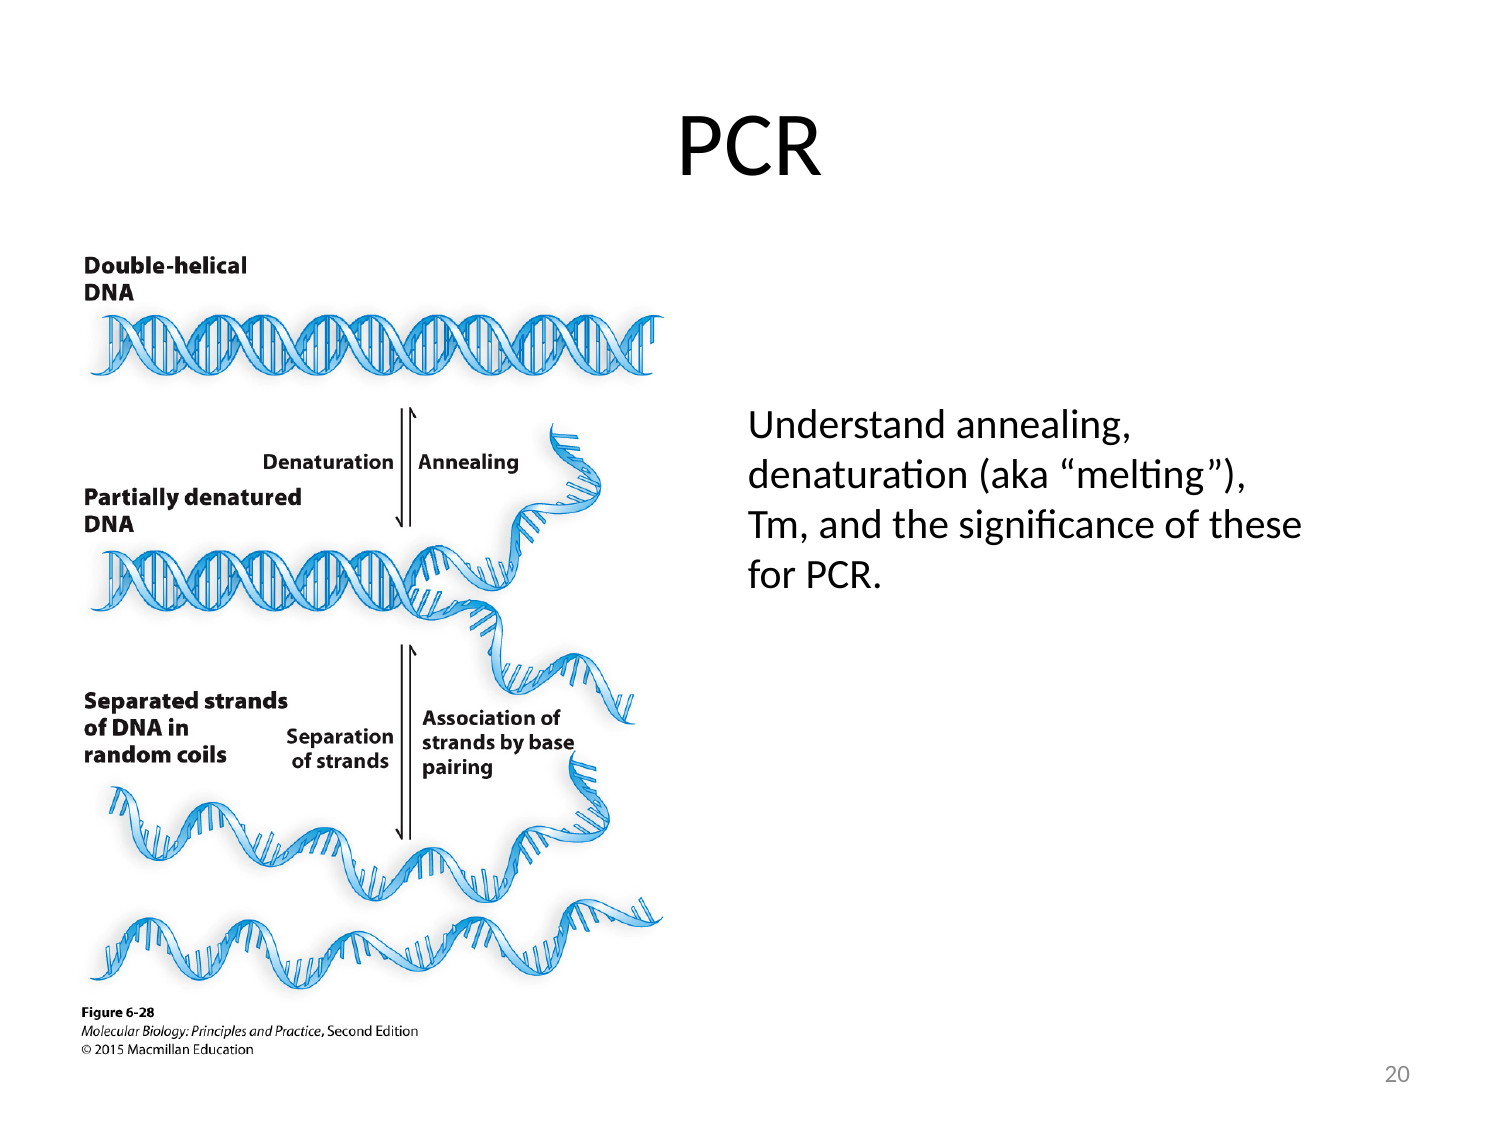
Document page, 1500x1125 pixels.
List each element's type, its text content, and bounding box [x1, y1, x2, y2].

slide_number 20 [1074, 1042, 1425, 1103]
picture [74, 245, 673, 1060]
title PCR [75, 45, 1425, 233]
text_box Understand annealing, denaturation (aka “melting”), Tm, and the significance of these for PCR. [733, 389, 1331, 605]
